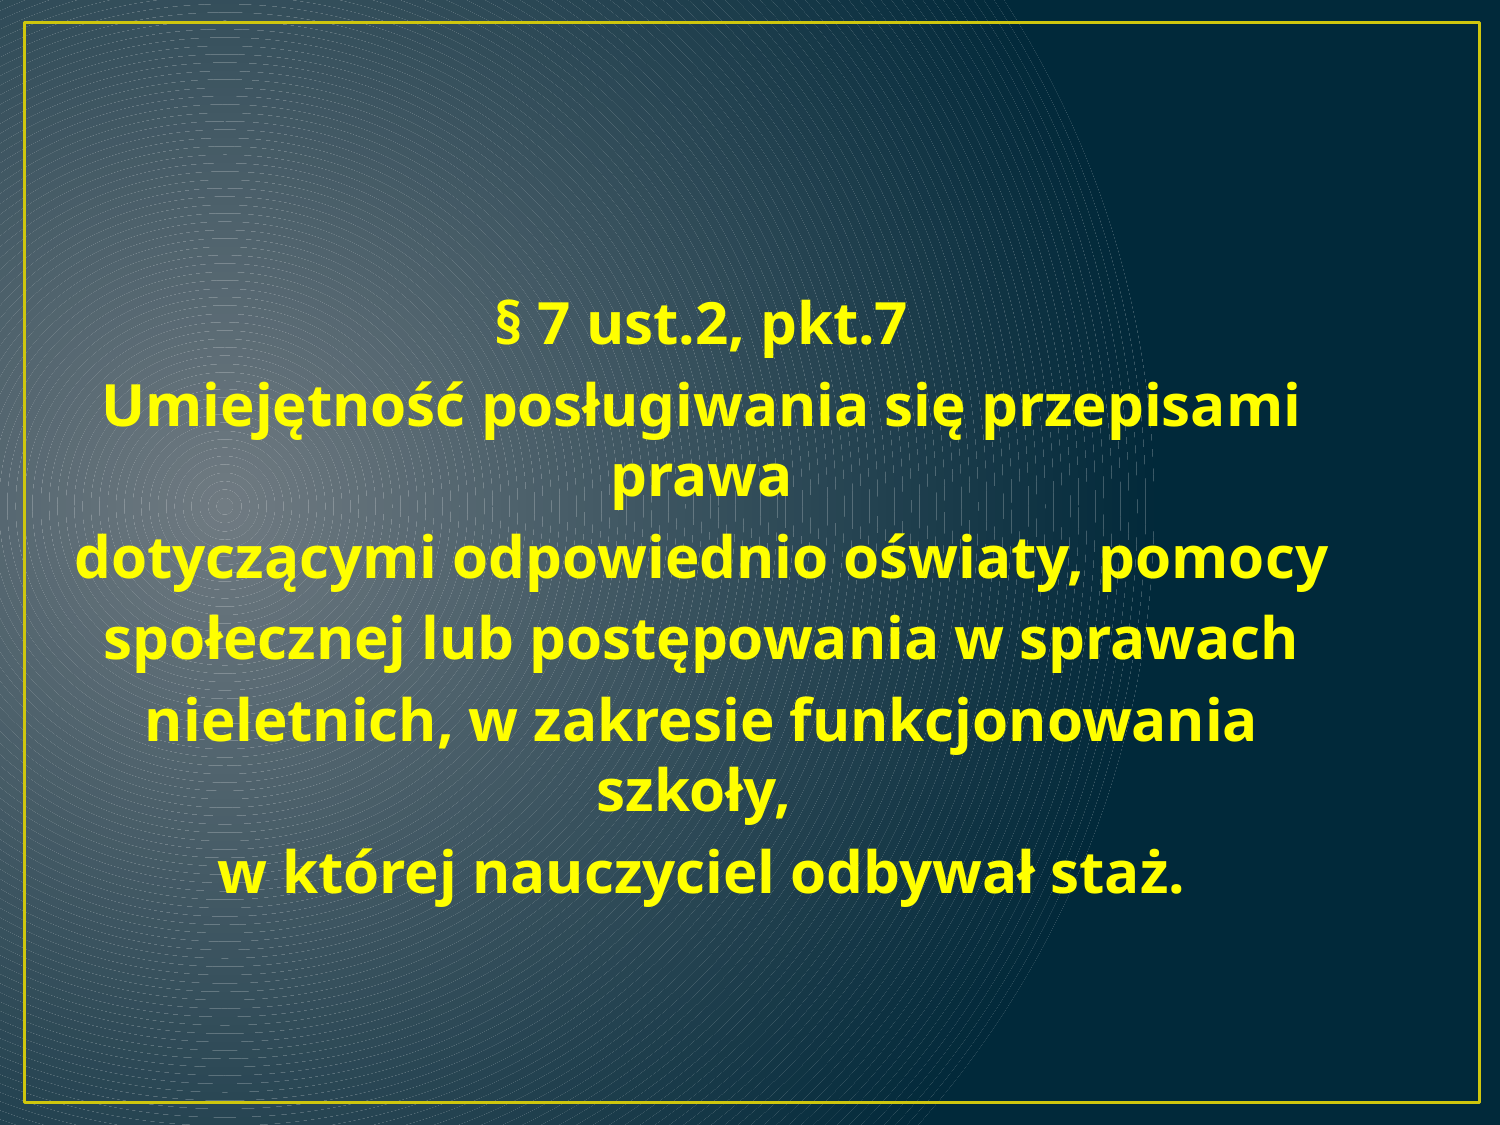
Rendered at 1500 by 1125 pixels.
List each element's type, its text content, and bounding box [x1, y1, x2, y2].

list § 7 ust.2, pkt.7 Umiejętność posługiwania się przepisami prawa dotyczącymi odpowiednio oświaty, pomocy społecznej lub postępowania w sprawach nieletnich, w zakresie funkcjonowania szkoły, w której nauczyciel odbywał staż. [53, 278, 1350, 1005]
